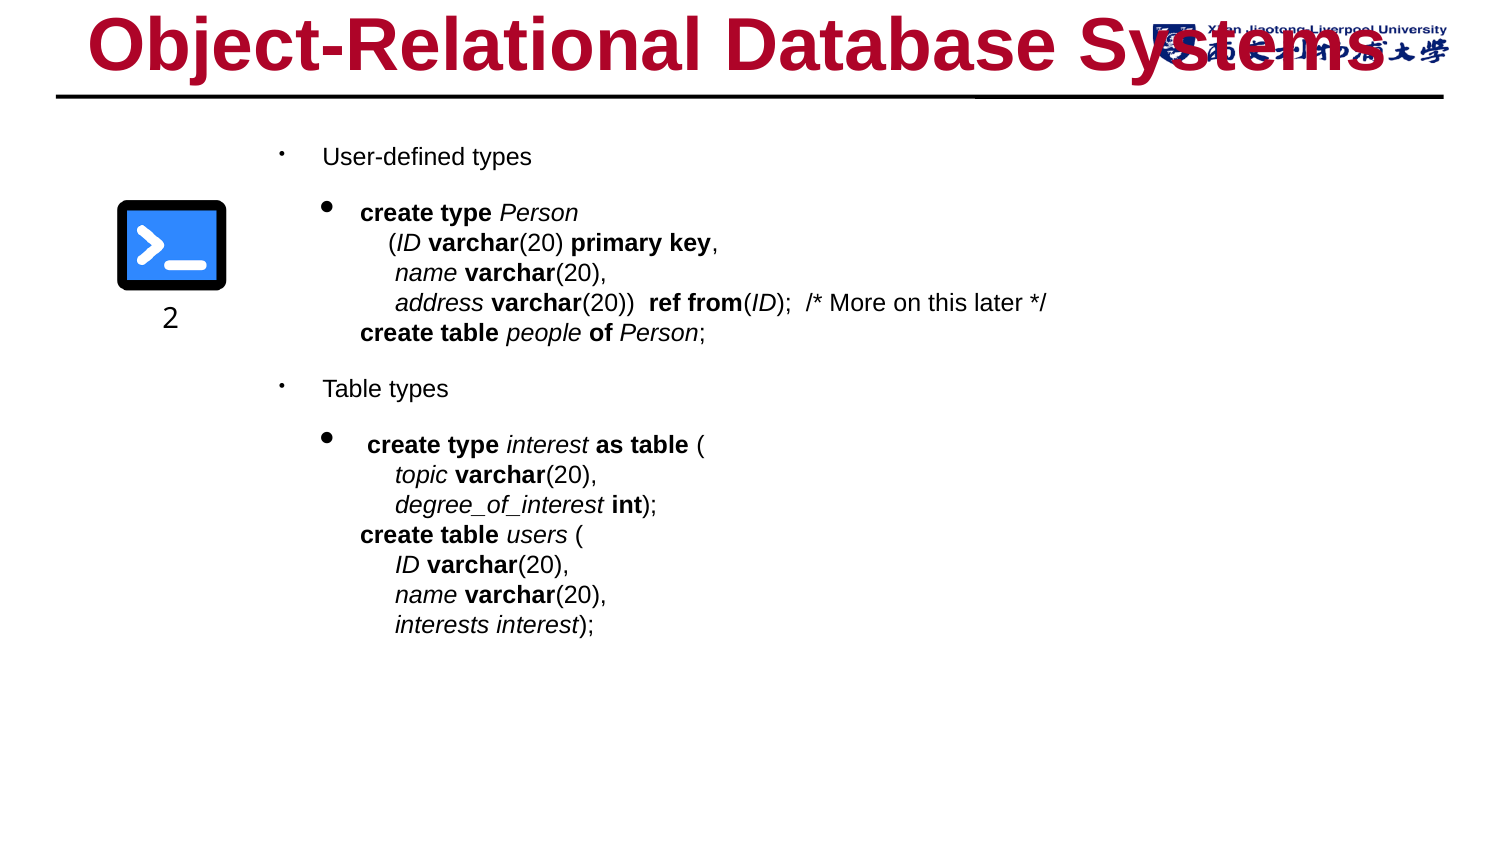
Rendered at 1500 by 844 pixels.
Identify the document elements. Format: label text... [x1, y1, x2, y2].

list User-defined types create type Person (ID varchar(20) primary key, name varchar(20), address varchar(20)) ref from(ID); /* More on this later */ create table people of Person; Table types create type interest as table ( topic varchar(20), degree_of_interest int); create table users ( ID varchar(20), name varchar(20), interests interest); [273, 135, 1276, 797]
title Object-Relational Database Systems [82, 15, 1418, 89]
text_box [112, 185, 231, 343]
picture [1149, 11, 1453, 75]
